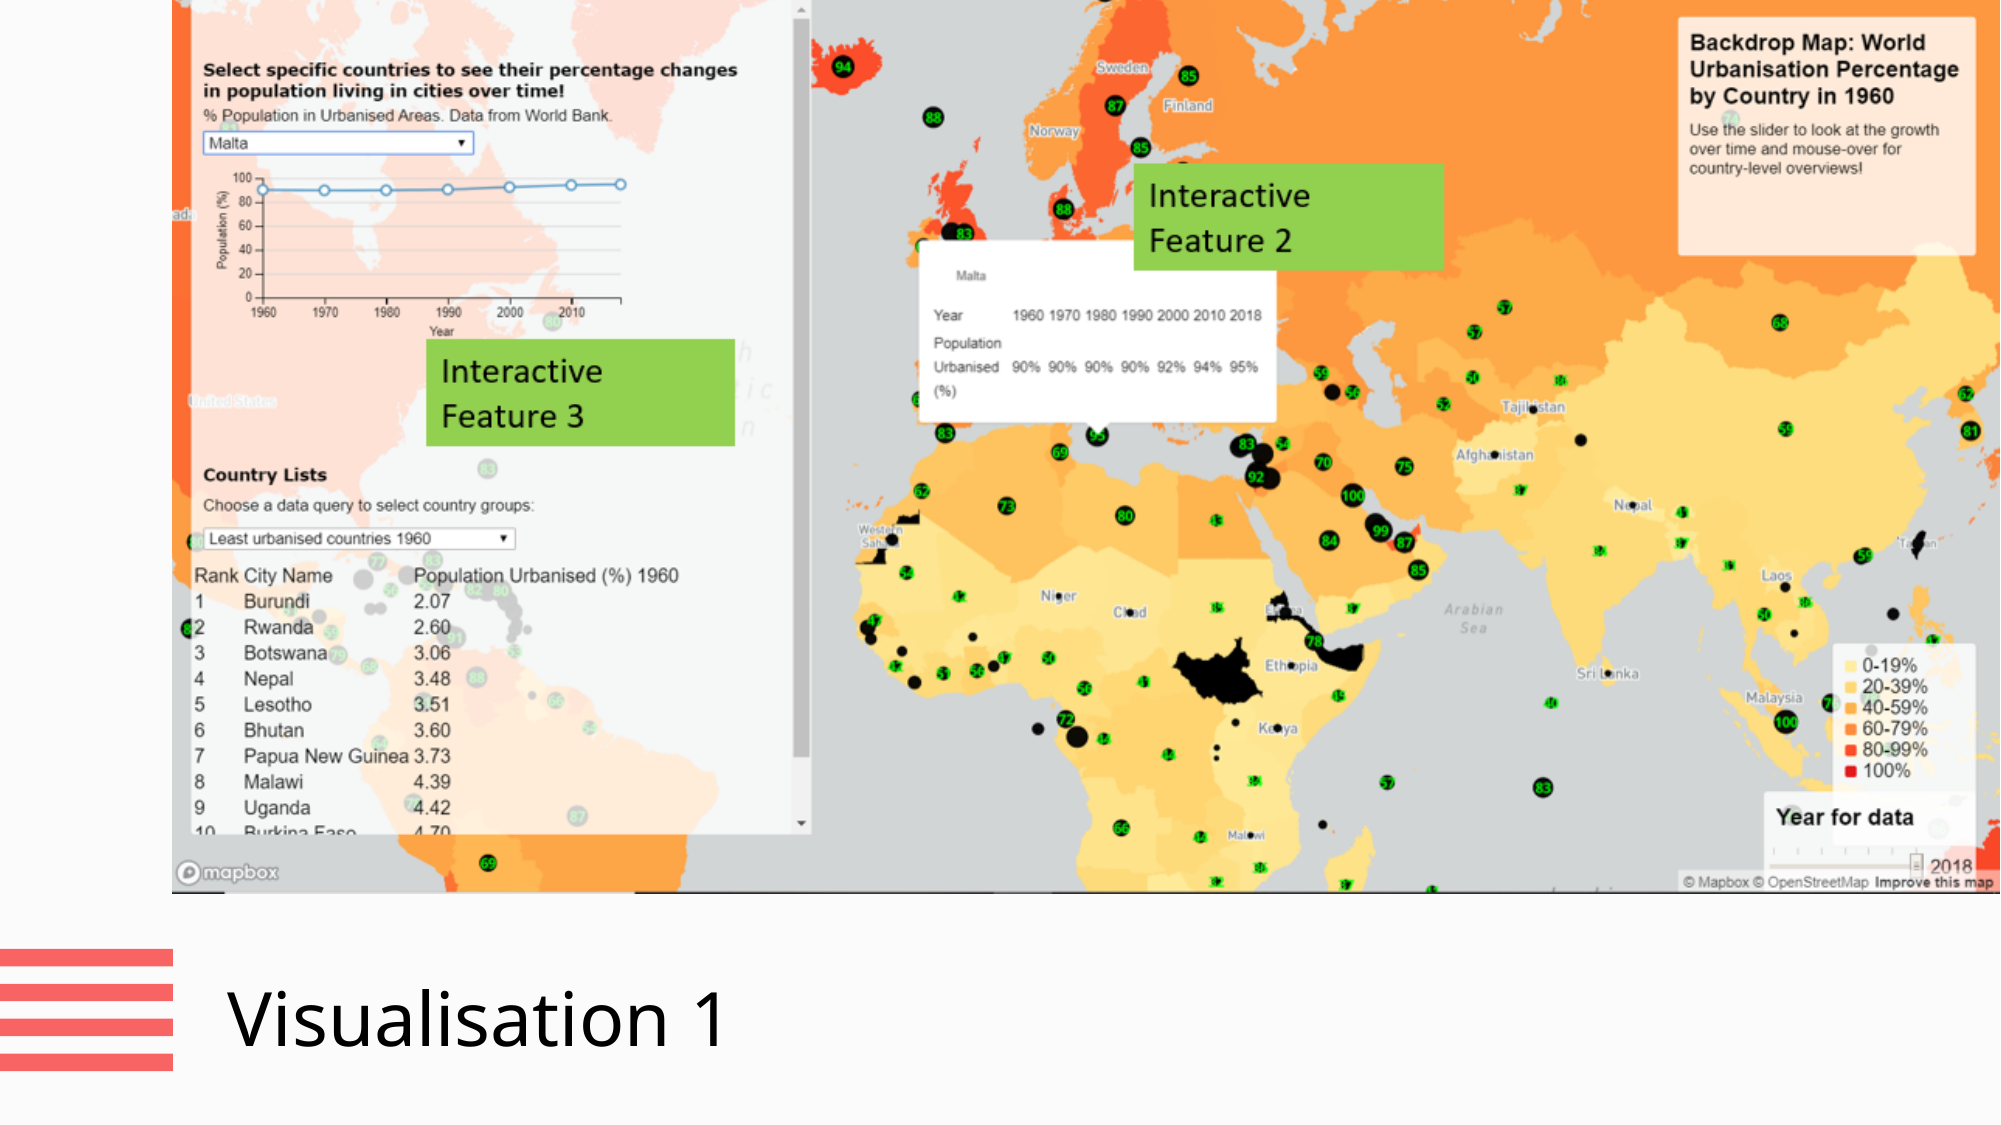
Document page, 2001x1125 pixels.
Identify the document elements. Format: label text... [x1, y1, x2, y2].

text_box Visualisation 1 [213, 964, 765, 1069]
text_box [0, 948, 173, 1072]
picture [172, 0, 2000, 894]
